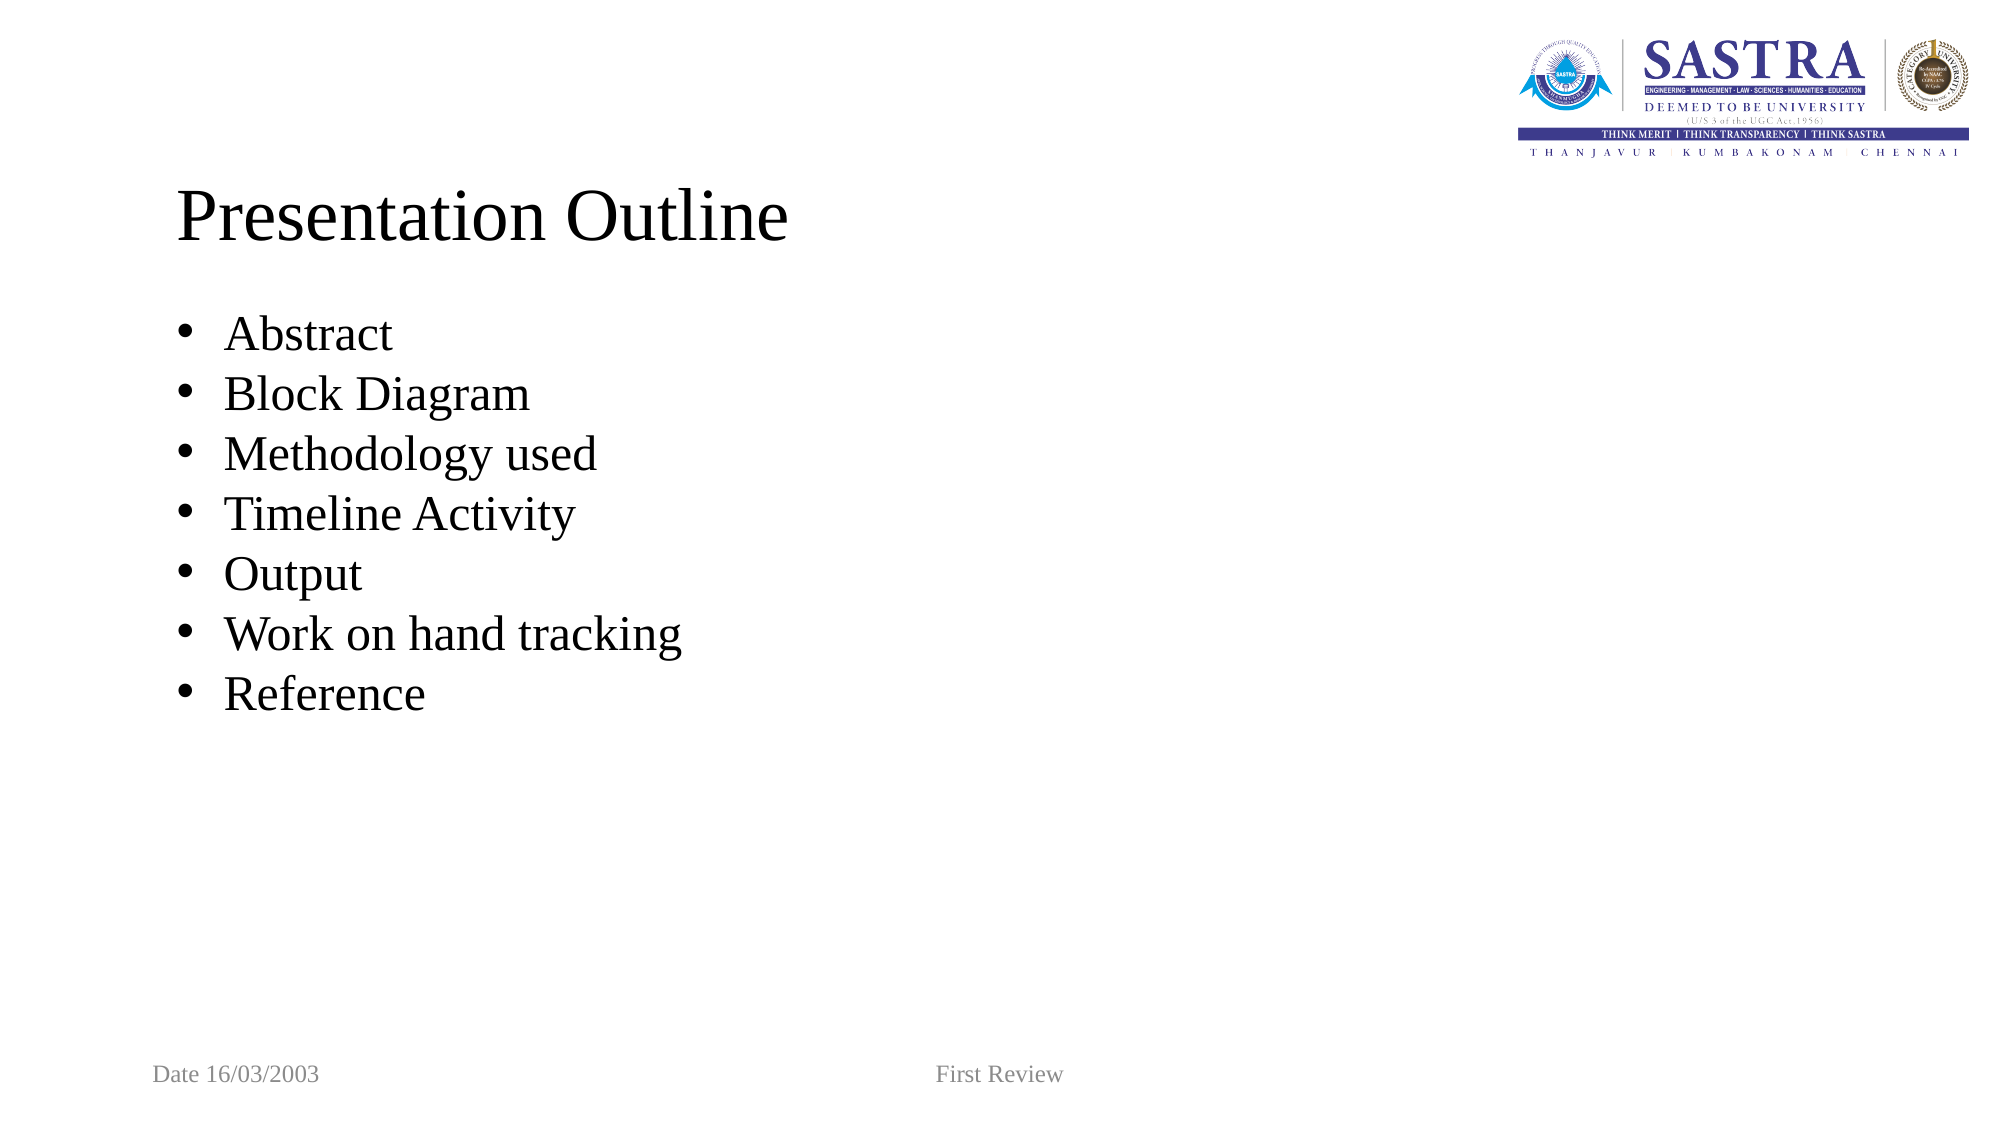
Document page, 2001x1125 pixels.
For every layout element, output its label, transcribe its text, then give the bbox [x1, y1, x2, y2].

text_box Presentation Outline Abstract Block Diagram Methodology used Timeline Activity Output Work on hand tracking Reference [161, 157, 806, 728]
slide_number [137, 1042, 588, 1103]
footer First Review [662, 1042, 1338, 1103]
picture [1518, 39, 1969, 158]
